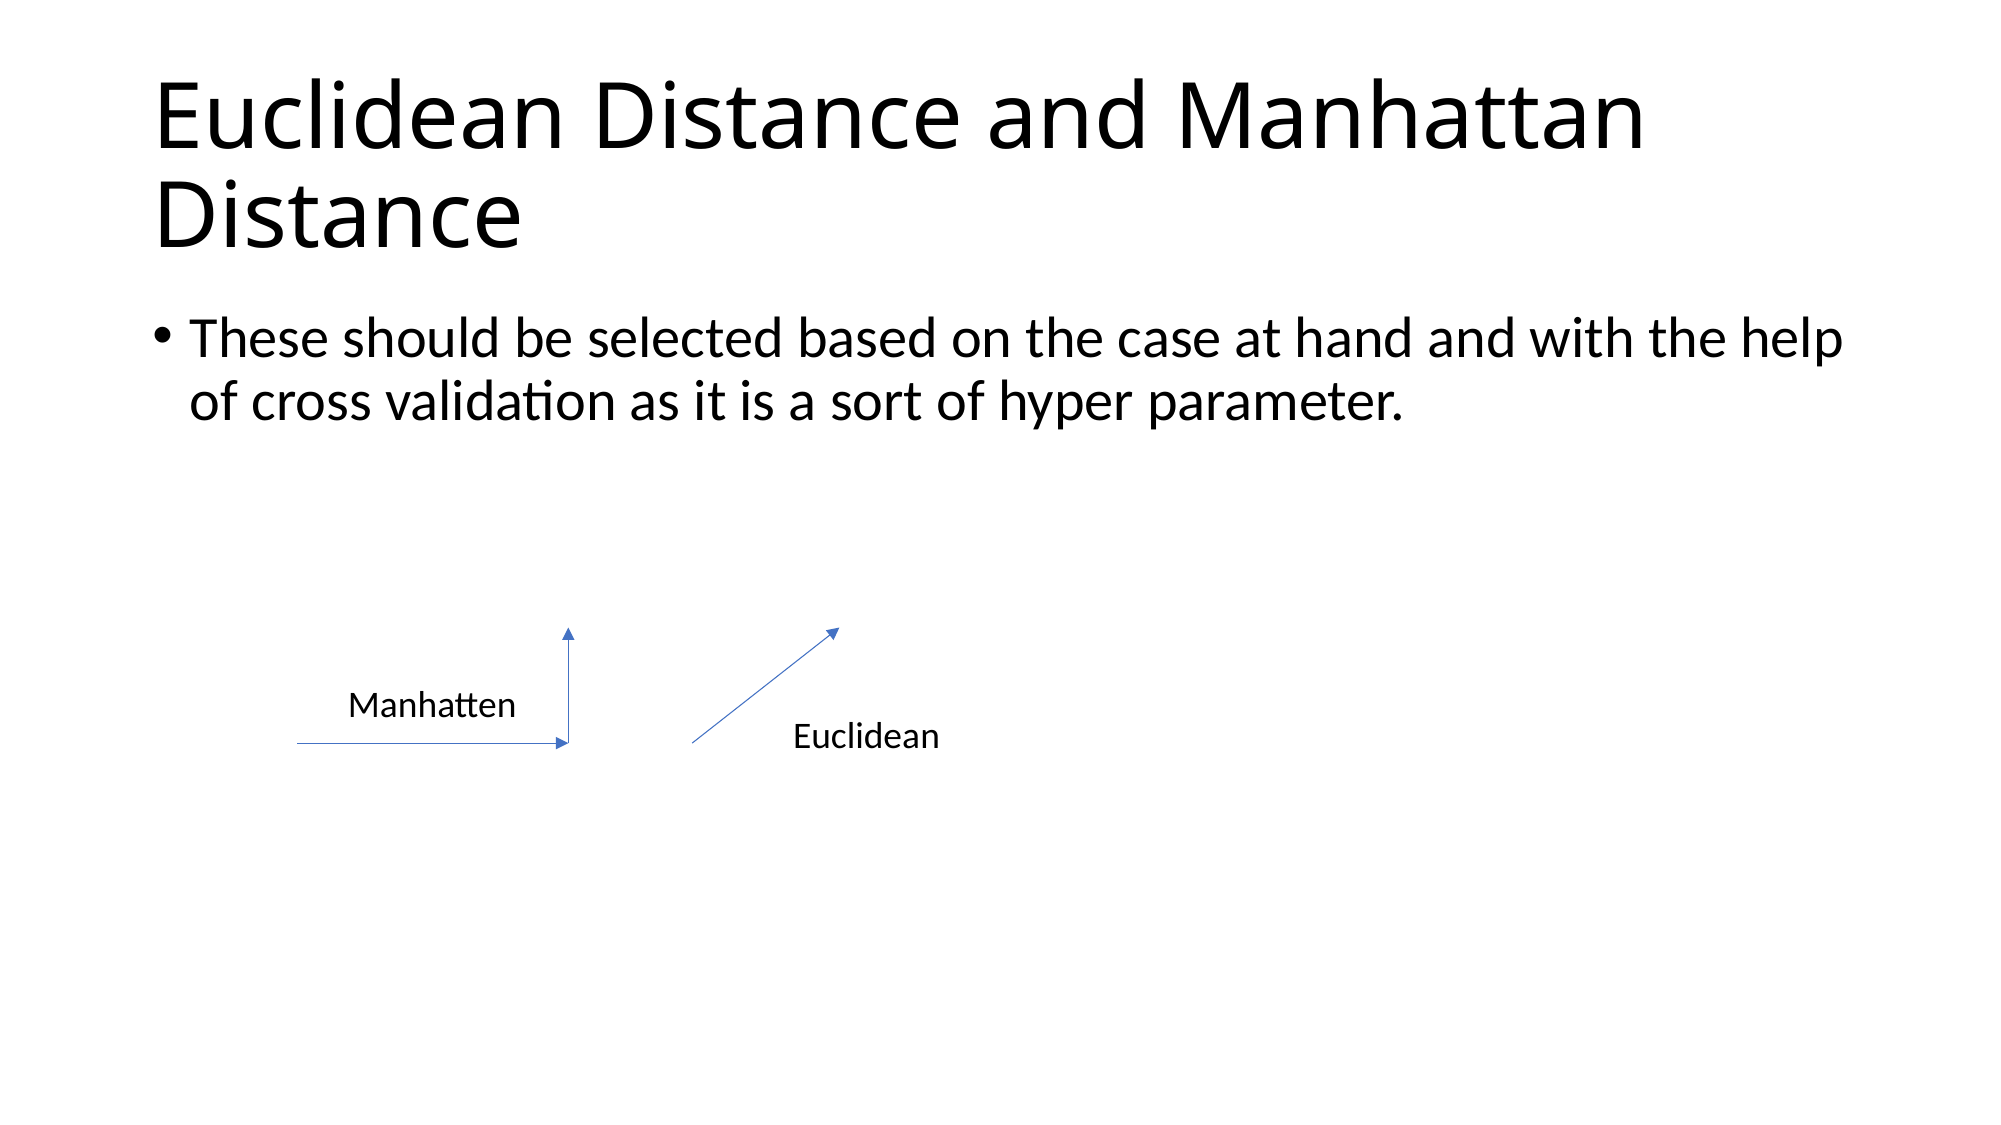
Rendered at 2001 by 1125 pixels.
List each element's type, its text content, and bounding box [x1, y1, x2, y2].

title Euclidean Distance and Manhattan Distance [137, 59, 1863, 278]
list These should be selected based on the case at hand and with the help of cross validation as it is a sort of hyper parameter. [137, 299, 1863, 1014]
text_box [692, 627, 840, 744]
text_box Euclidean [778, 703, 956, 763]
text_box Manhatten [333, 672, 532, 733]
